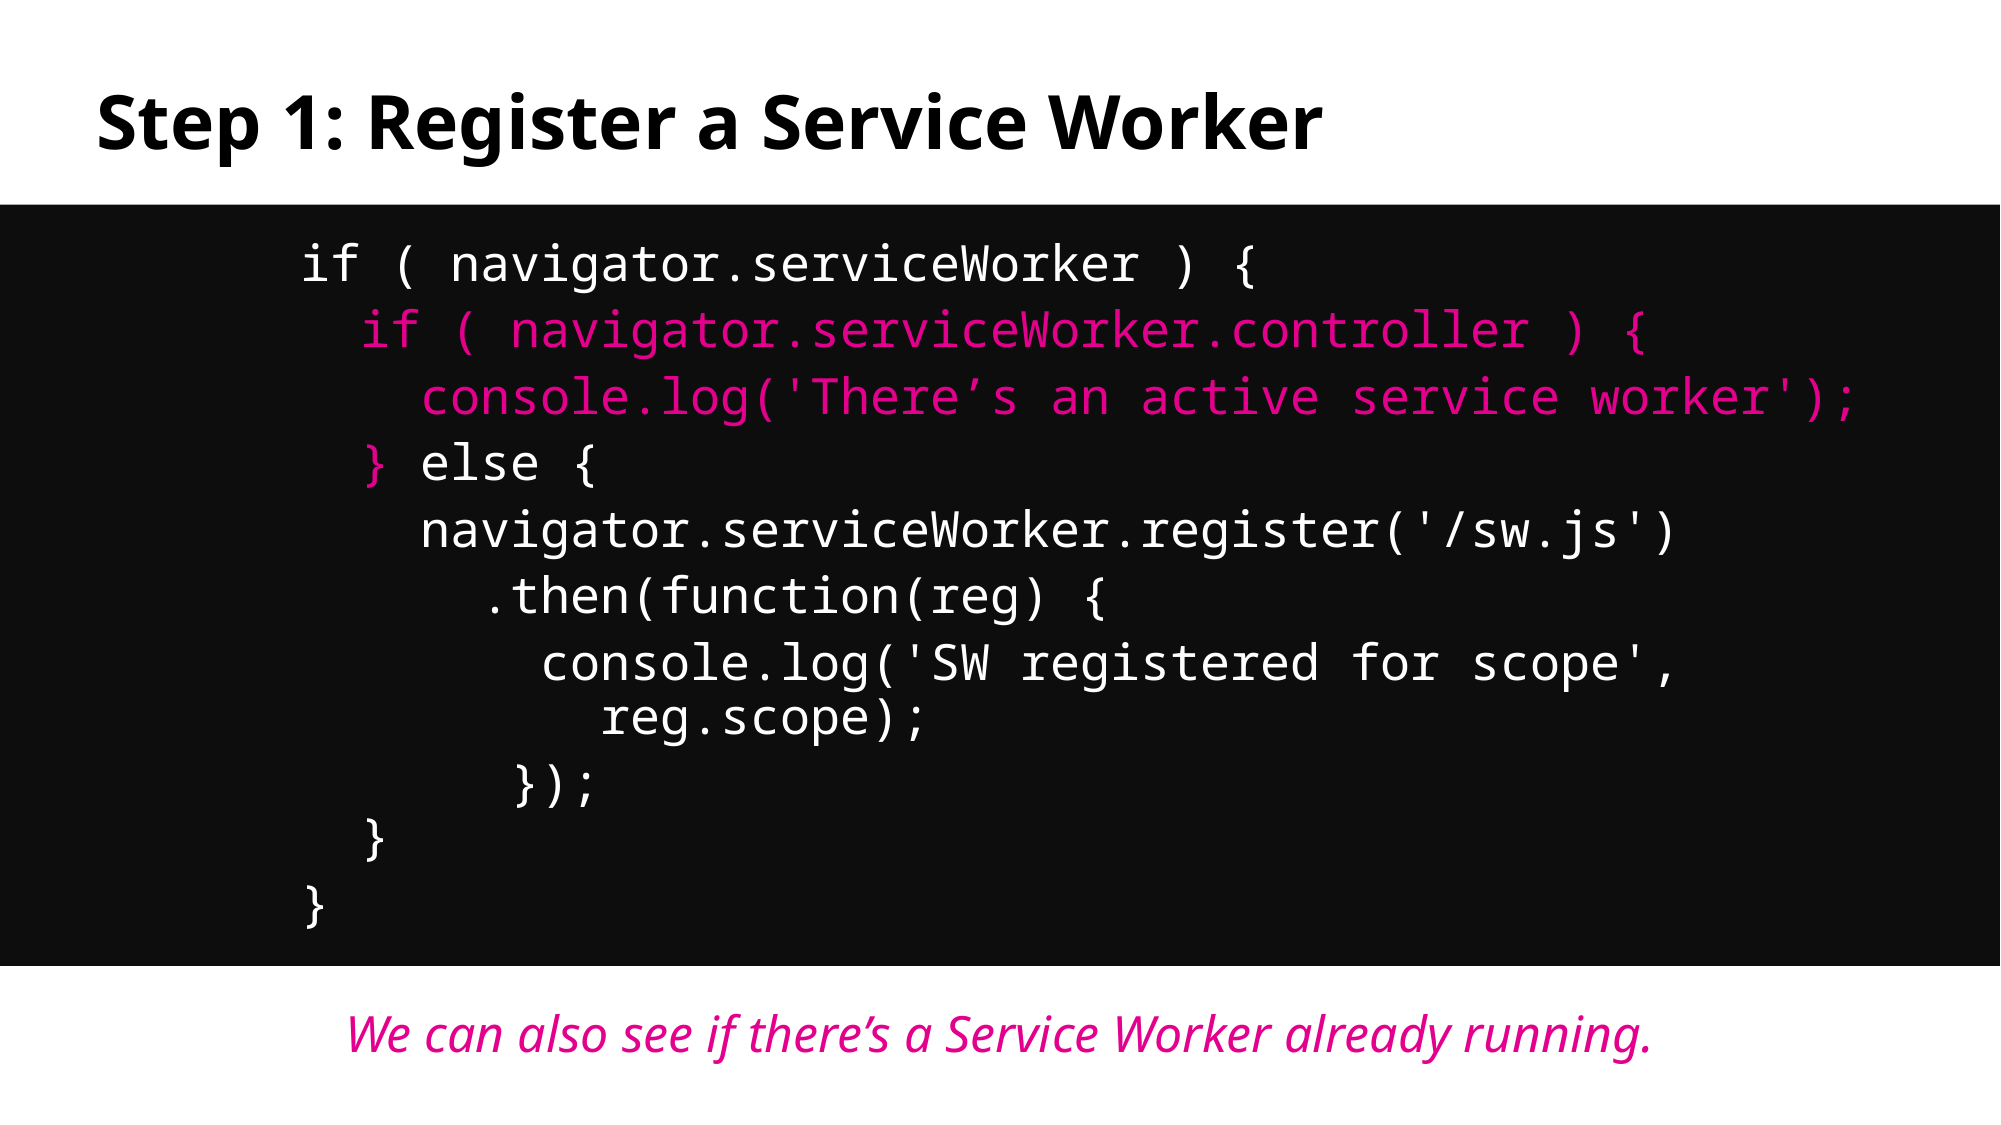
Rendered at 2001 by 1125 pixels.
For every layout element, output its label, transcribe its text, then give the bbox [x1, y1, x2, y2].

title Step 1: Register a Service Worker [96, 75, 1904, 166]
text_box We can also see if there’s a Service Worker already running. [193, 985, 1807, 1088]
text_box if ( navigator.serviceWorker ) { if ( navigator.serviceWorker.controller ) { console.log('There’s an active service worker'); } else { navigator.serviceWorker.register('/sw.js') .then(function(reg) { console.log('SW registered for scope', reg.scope); }); } } [0, 204, 2000, 966]
